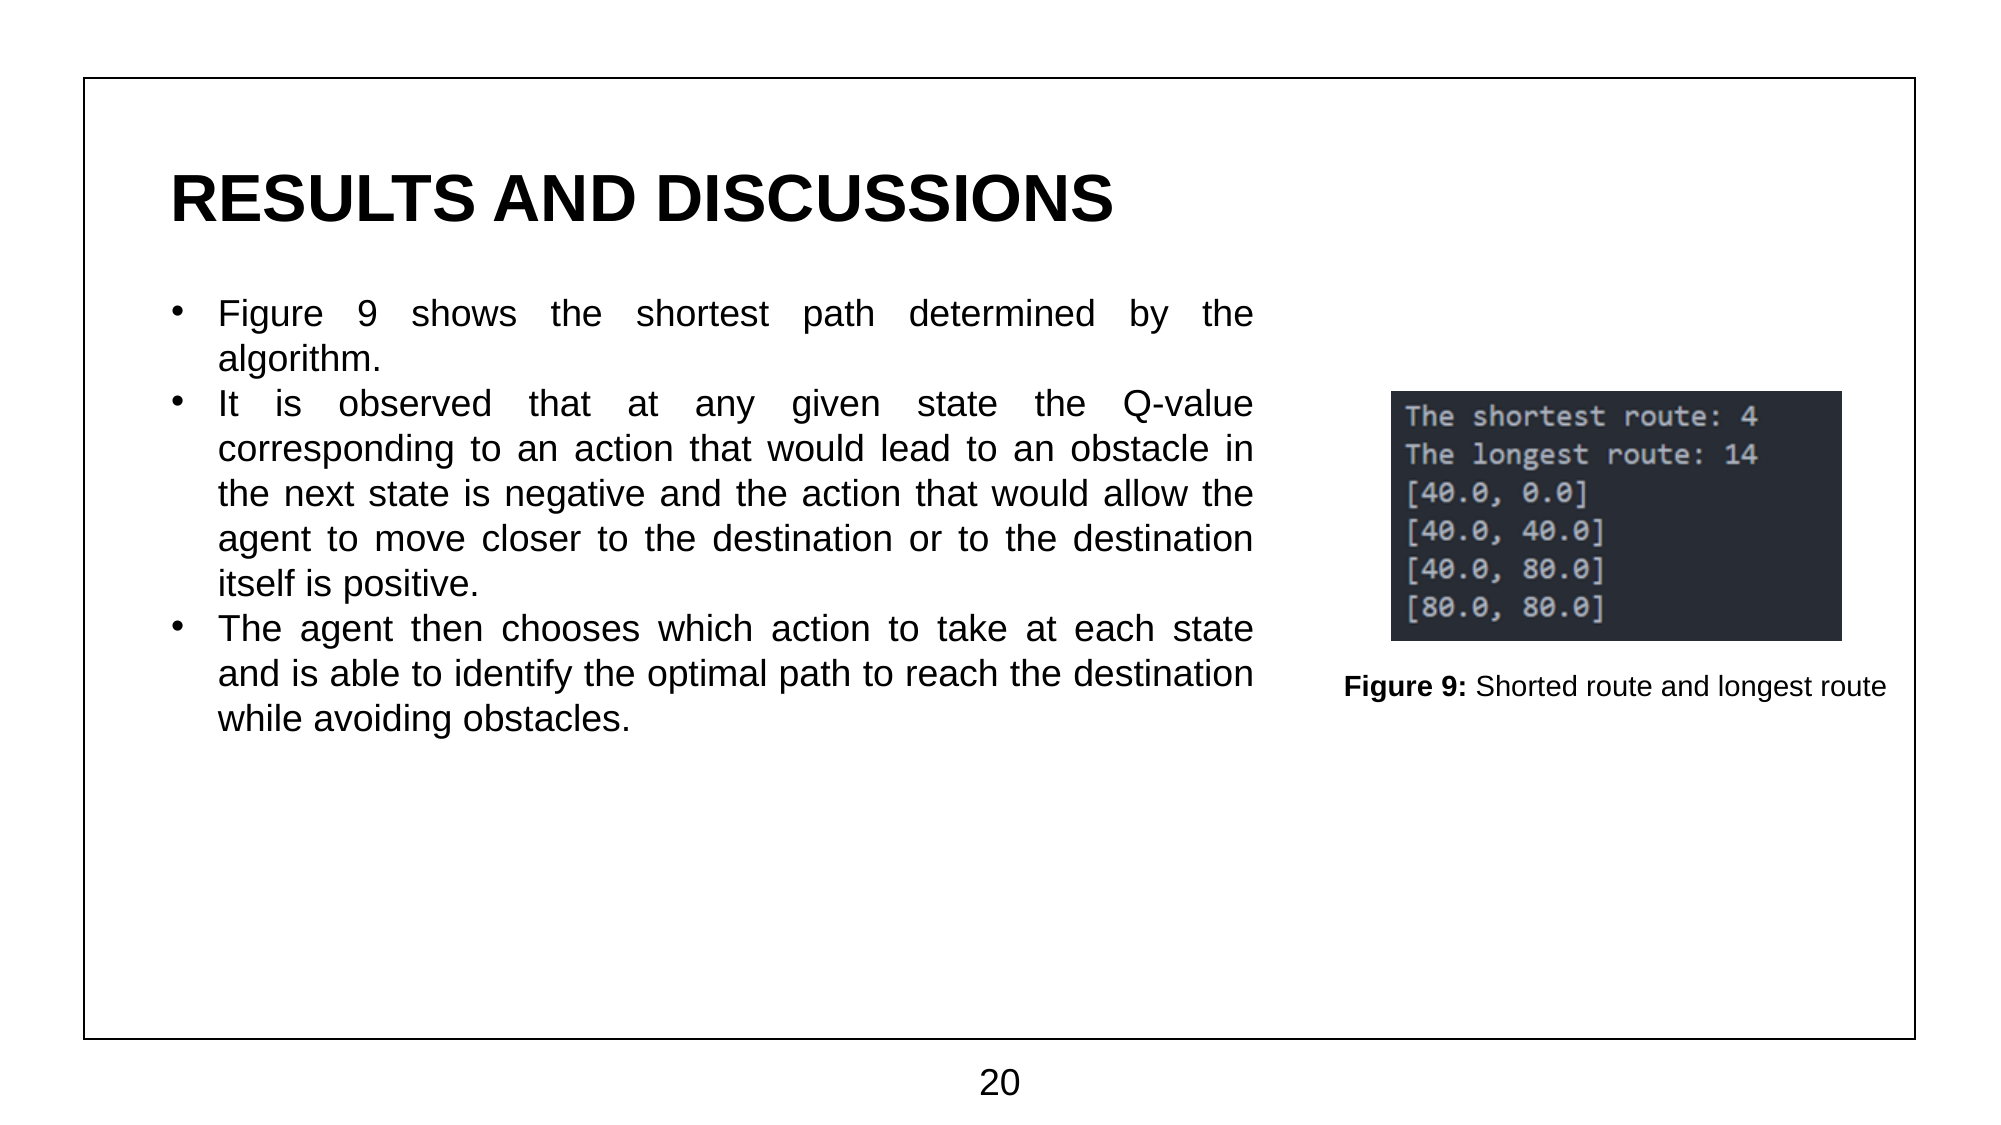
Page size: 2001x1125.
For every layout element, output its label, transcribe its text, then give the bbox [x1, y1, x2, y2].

text_box 20 [774, 1049, 1225, 1110]
picture [1391, 391, 1842, 642]
text_box RESULTS AND DISCUSSIONS [155, 147, 1405, 245]
text_box [83, 77, 1916, 1040]
text_box Figure 9: Shorted route and longest route [1222, 660, 2000, 710]
